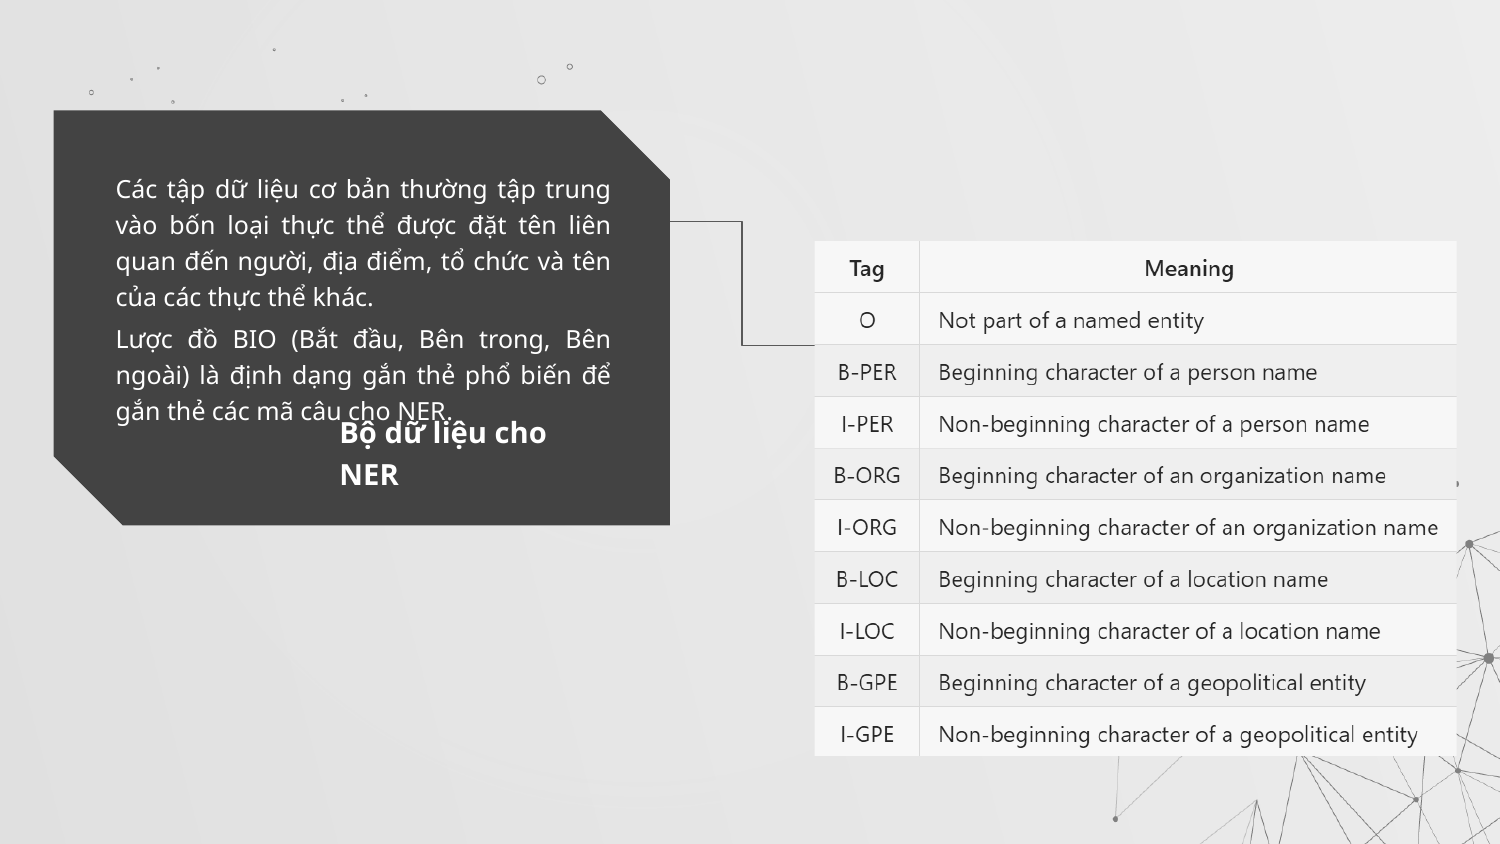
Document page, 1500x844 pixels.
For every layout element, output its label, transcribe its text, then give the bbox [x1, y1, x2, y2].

picture [0, 0, 1500, 844]
text_box [53, 110, 670, 526]
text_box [657, 221, 827, 346]
text_box Các tập dữ liệu cơ bản thường tập trung vào bốn loại thực thể được đặt tên liên quan đến người, địa điểm, tổ chức và tên của các thực thể khác. Lược đồ BIO (Bắt đầu, Bên trong, Bên ngoài) là định dạng gắn thẻ phổ biến để gắn thẻ các mã câu cho NER. [100, 160, 627, 433]
text_box Bộ dữ liệu cho NER [324, 427, 627, 507]
